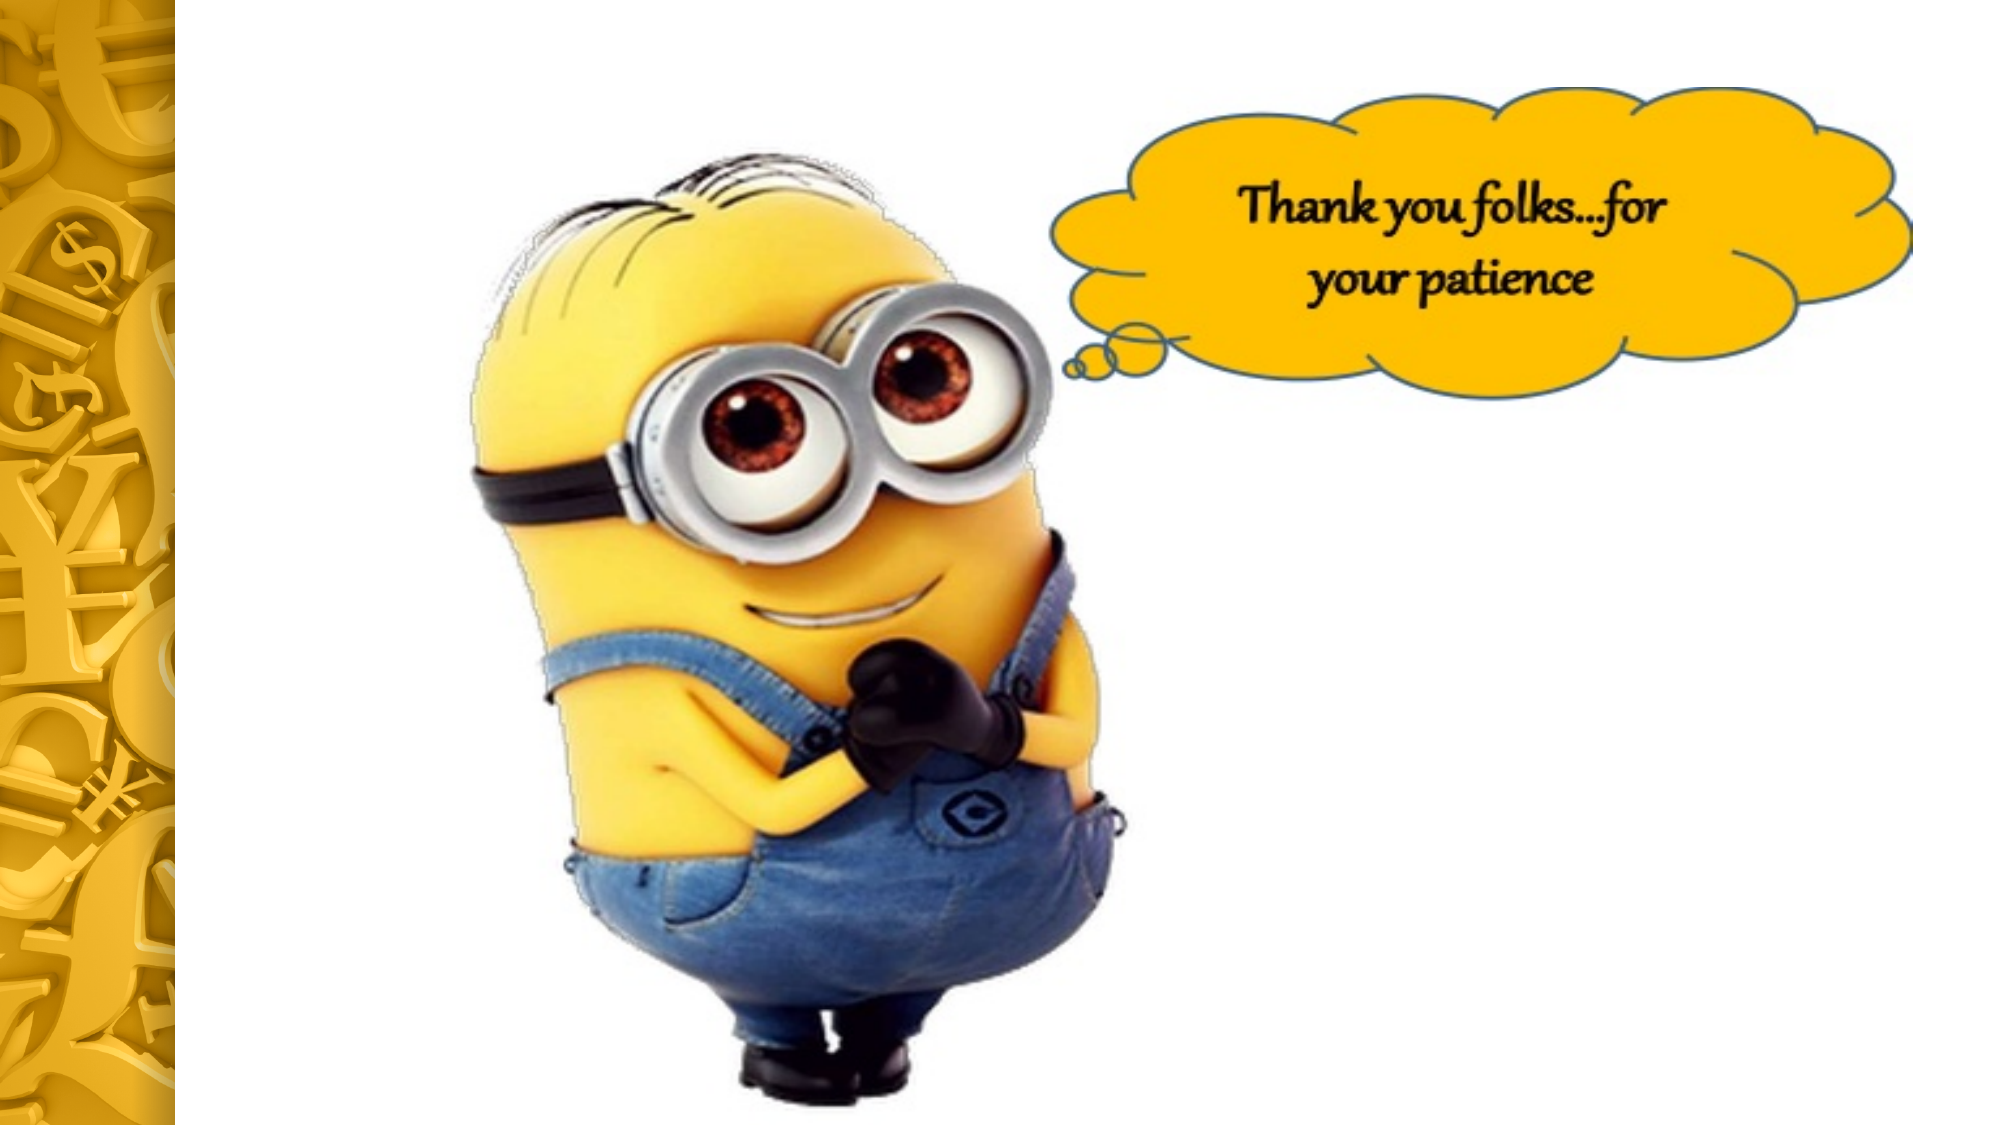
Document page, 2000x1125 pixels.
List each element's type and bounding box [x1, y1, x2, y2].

picture [249, 87, 1913, 1125]
picture [0, 0, 175, 1125]
